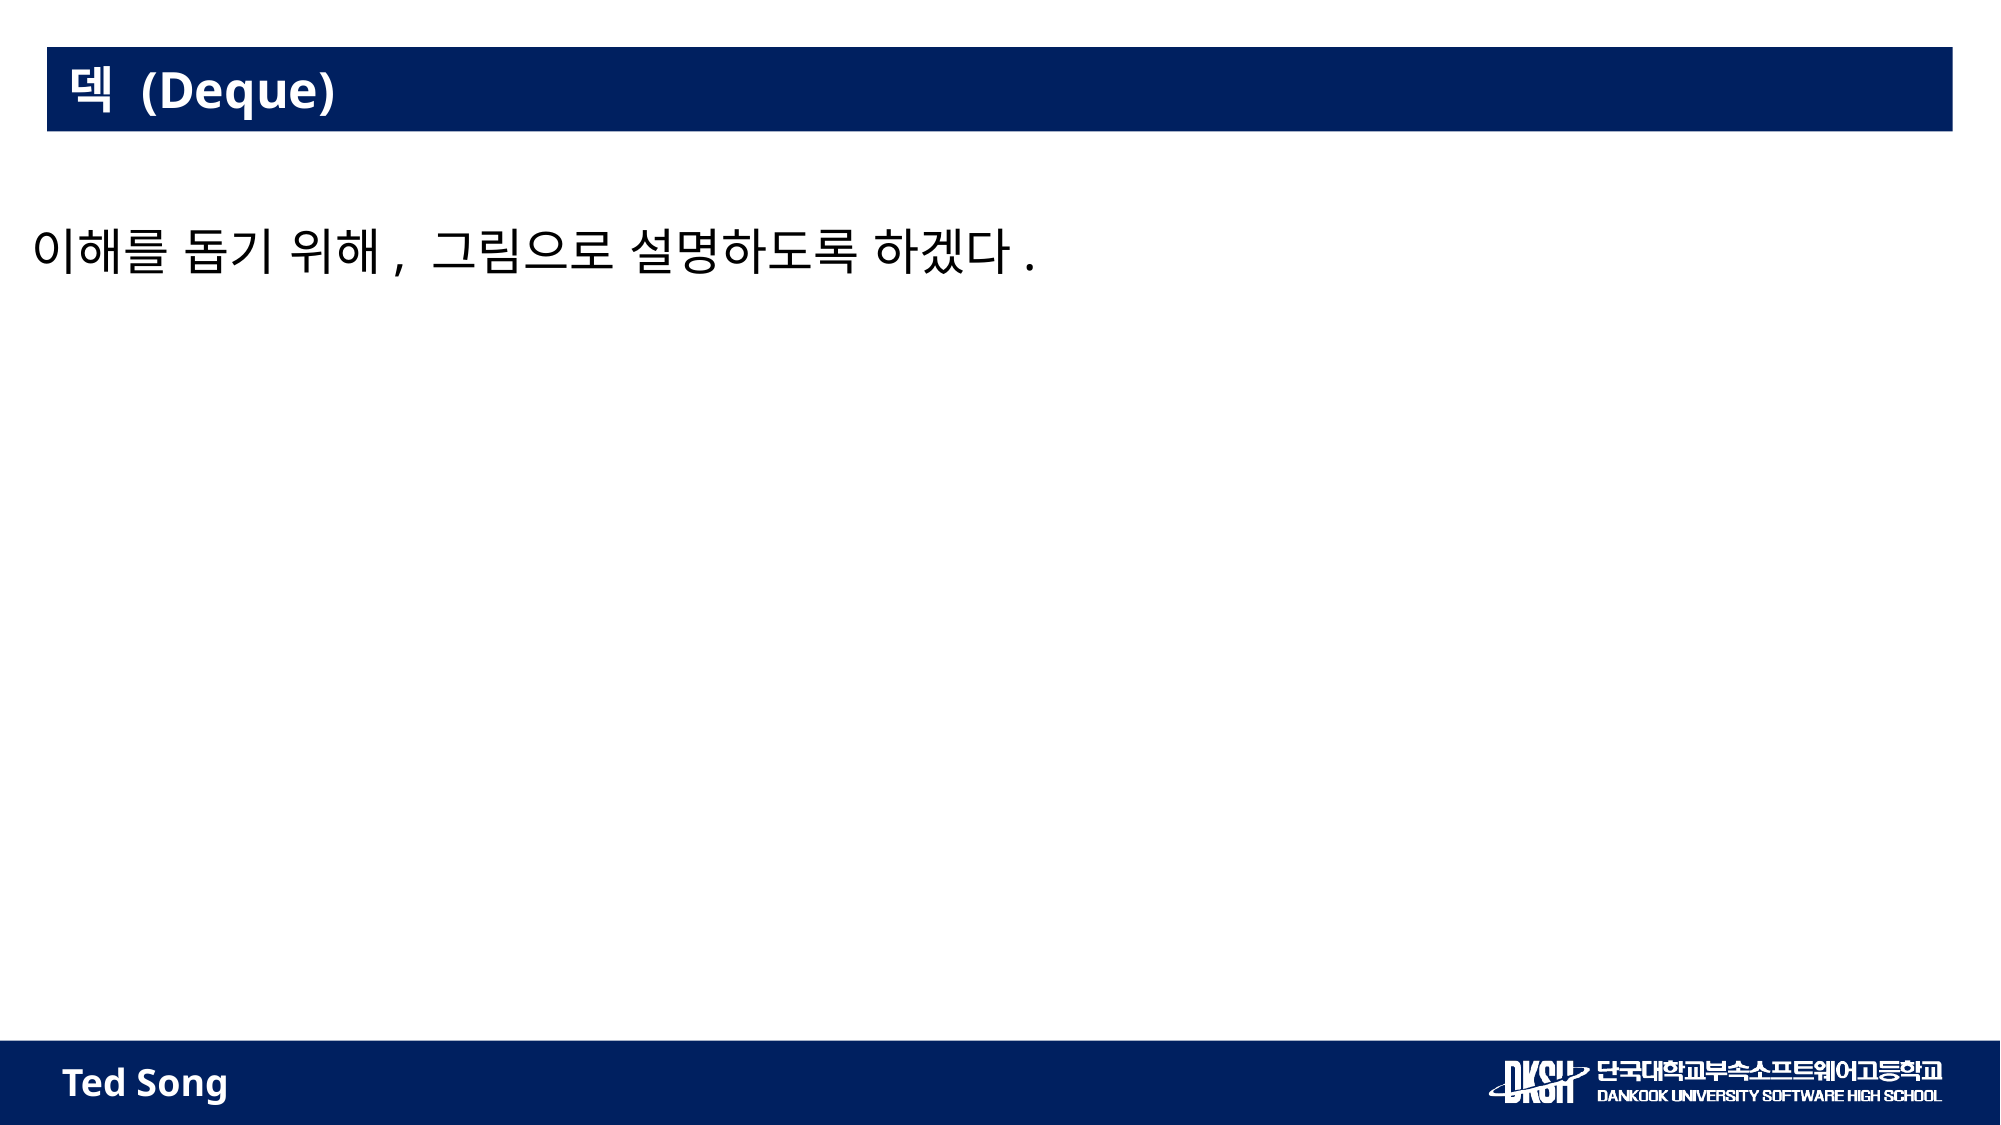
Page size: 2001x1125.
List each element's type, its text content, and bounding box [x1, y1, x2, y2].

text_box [0, 1040, 2000, 1125]
text_box [46, 46, 1954, 132]
text_box 이해를 돕기 위해, 그림으로 설명하도록 하겠다. [16, 212, 1053, 288]
text_box 덱 (Deque) [54, 51, 351, 127]
